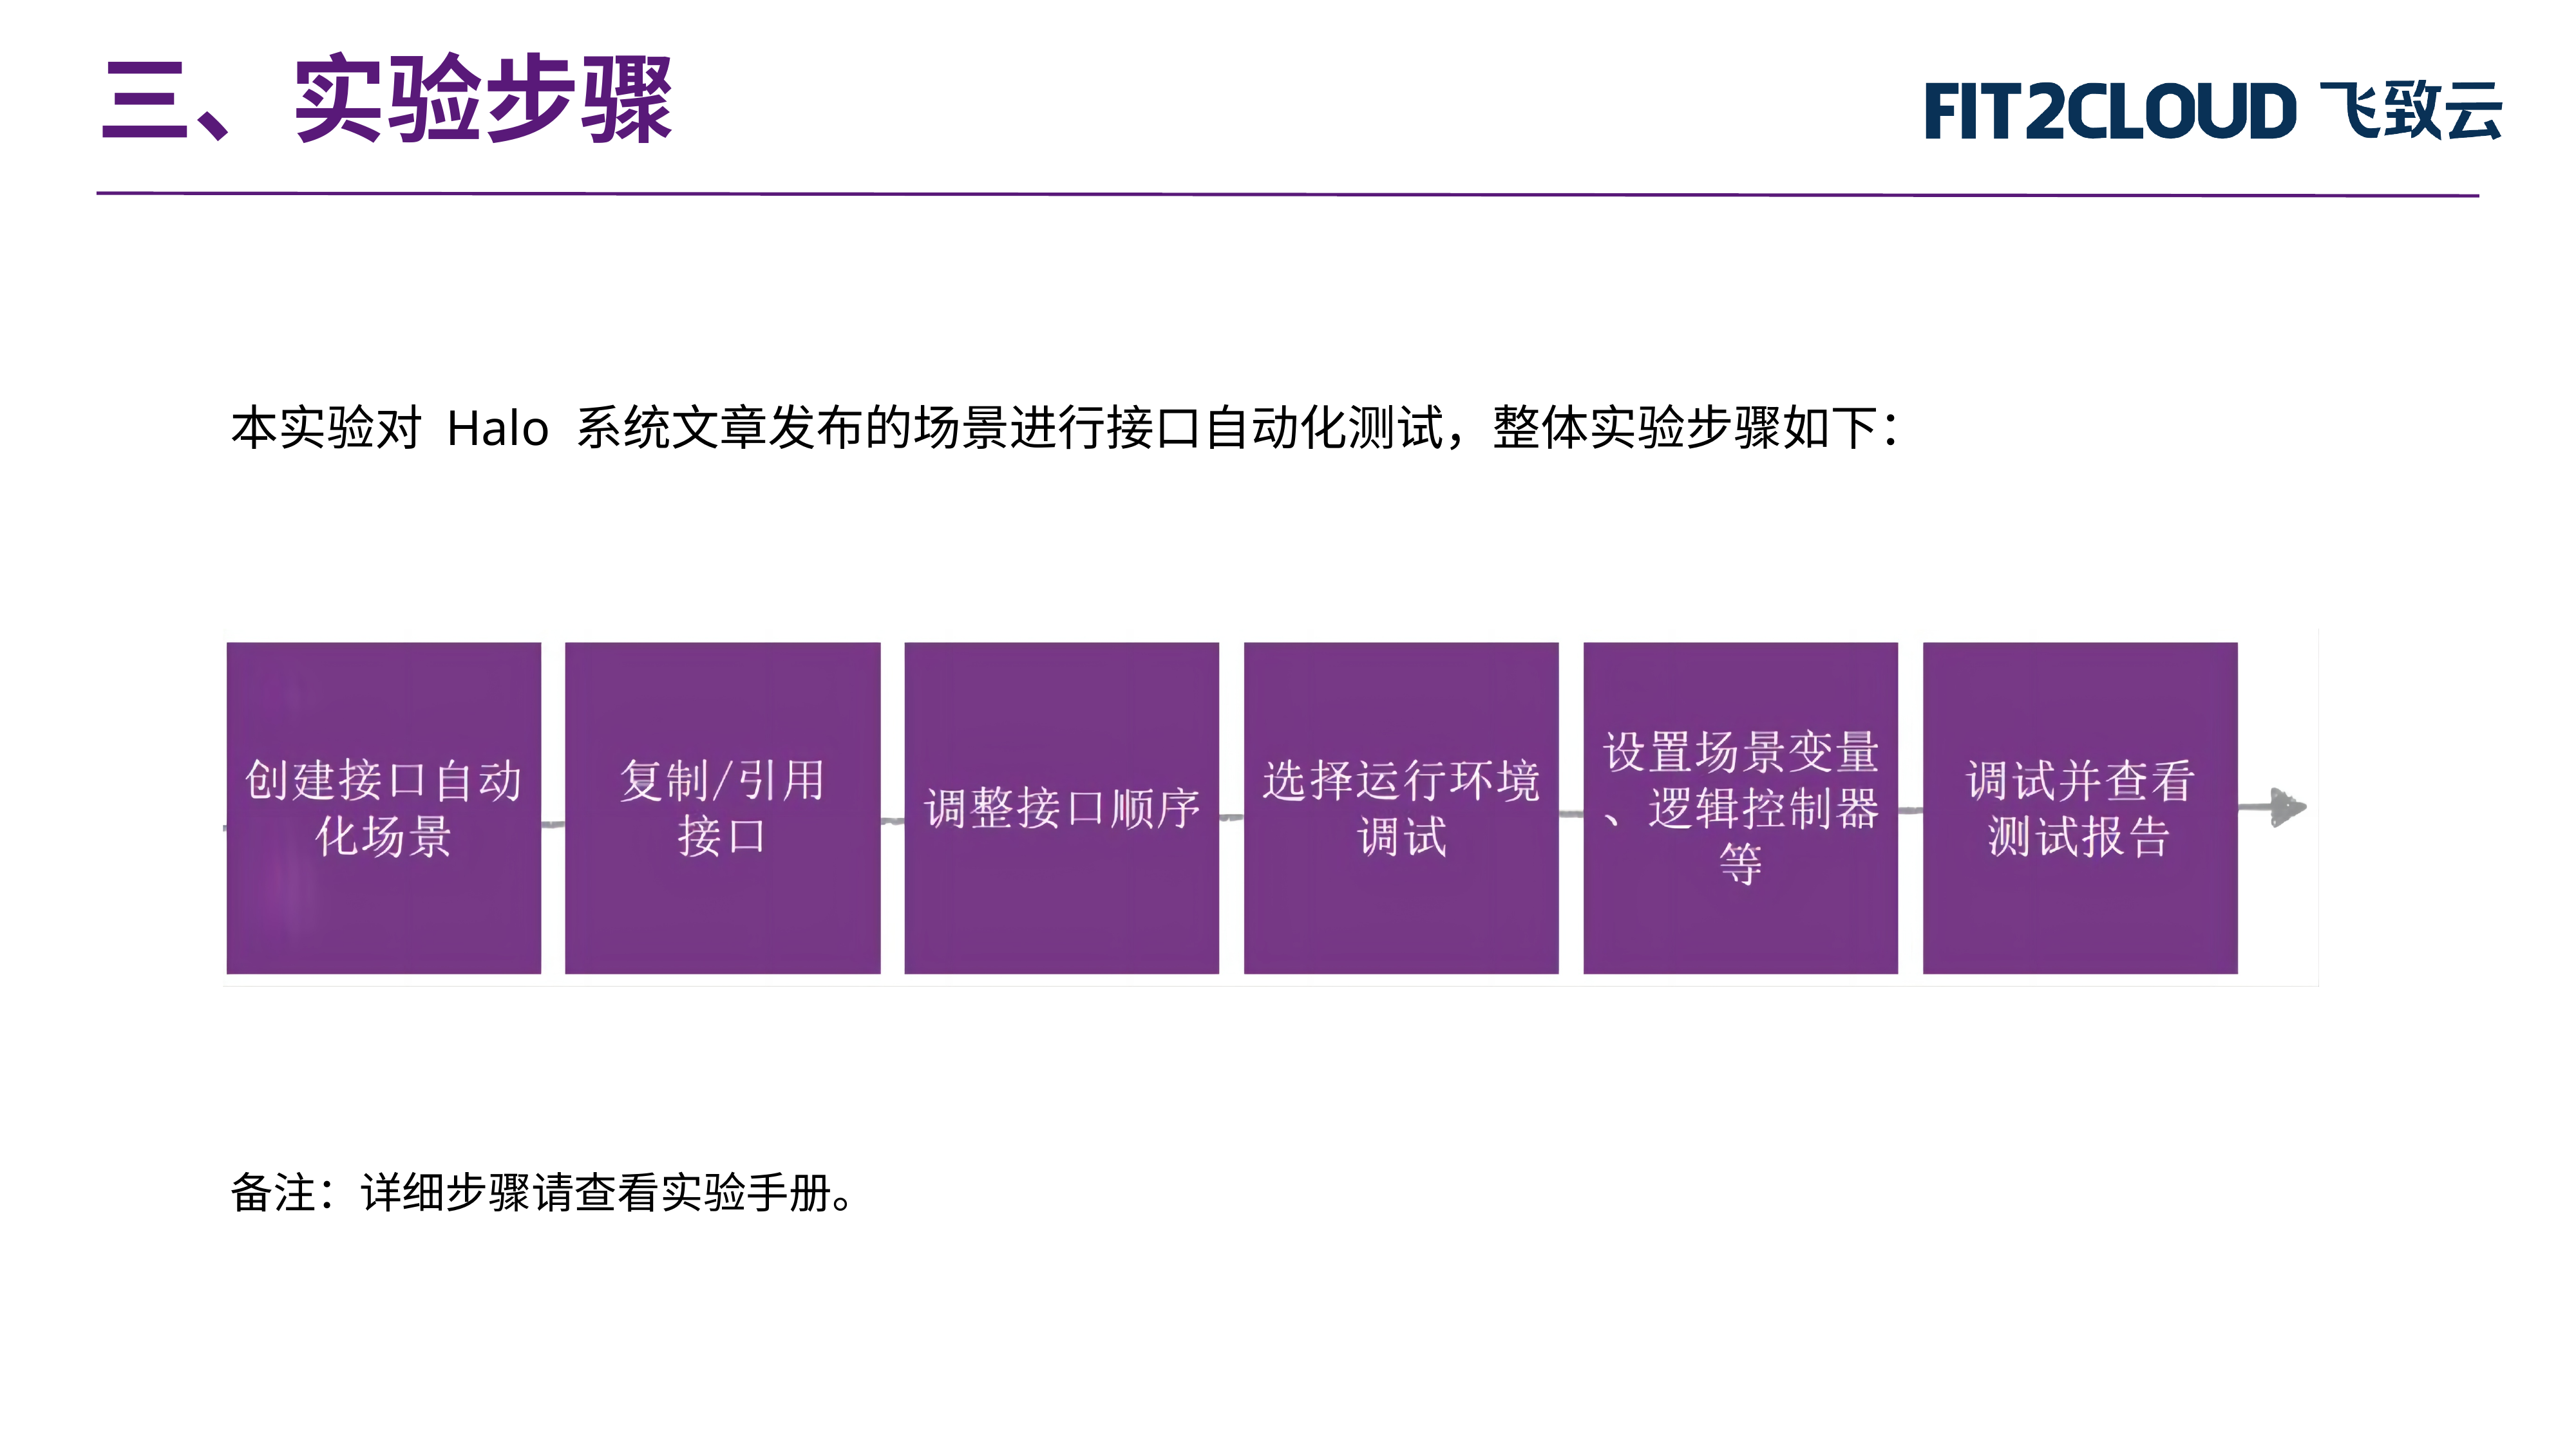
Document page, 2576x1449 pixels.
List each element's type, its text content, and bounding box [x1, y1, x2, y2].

picture [1937, 80, 2503, 140]
picture [222, 629, 2320, 987]
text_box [96, 193, 2480, 196]
text_box 三、实验步骤 [97, 32, 1937, 161]
text_box 备注：详细步骤请查看实验手册。 [223, 1158, 1303, 1225]
text_box 本实验对 Halo 系统文章发布的场景进行接口自动化测试，整体实验步骤如下： [223, 390, 2175, 463]
